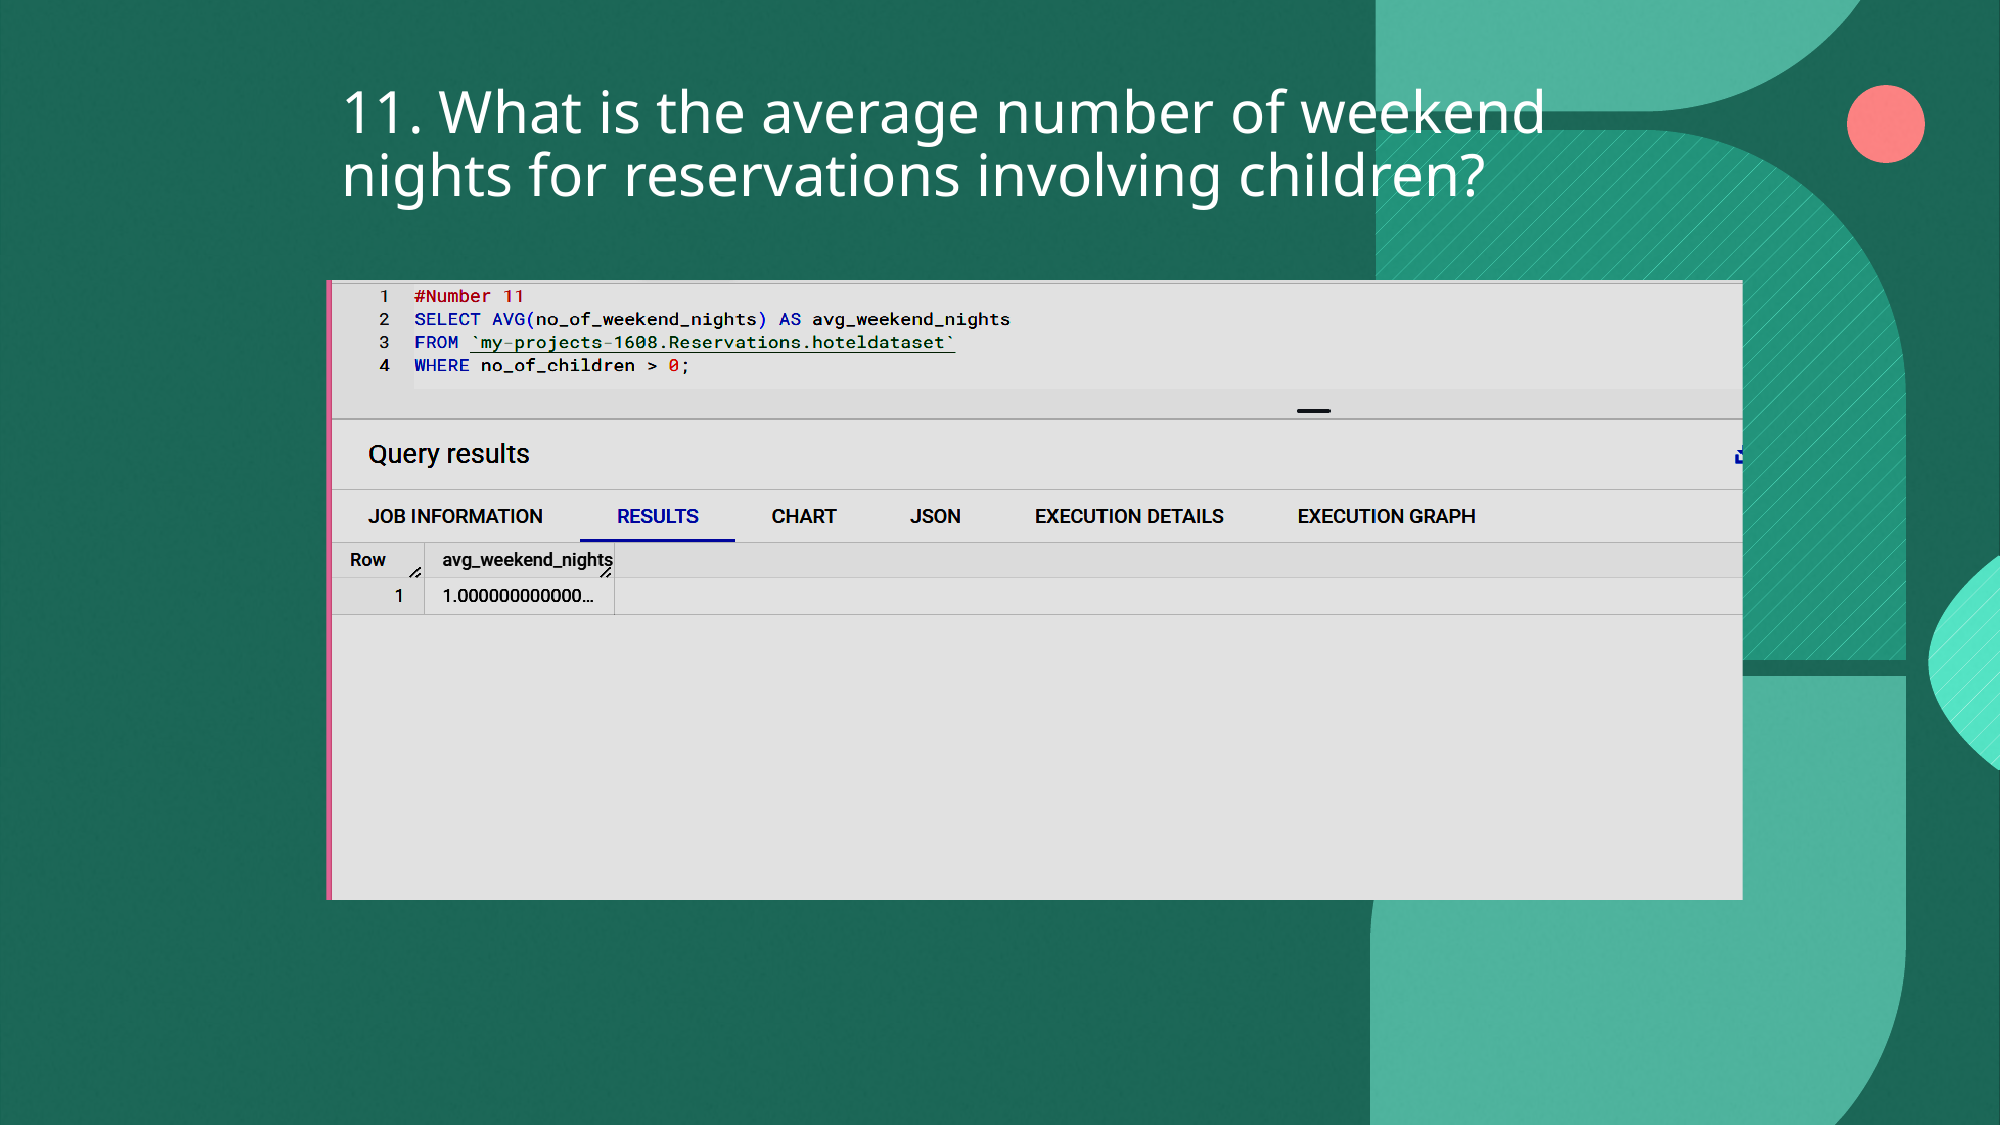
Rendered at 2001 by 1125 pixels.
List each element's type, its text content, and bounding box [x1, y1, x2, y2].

title 11. What is the average number of weekend nights for reservations involving children? [326, 0, 1588, 217]
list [326, 280, 1743, 900]
